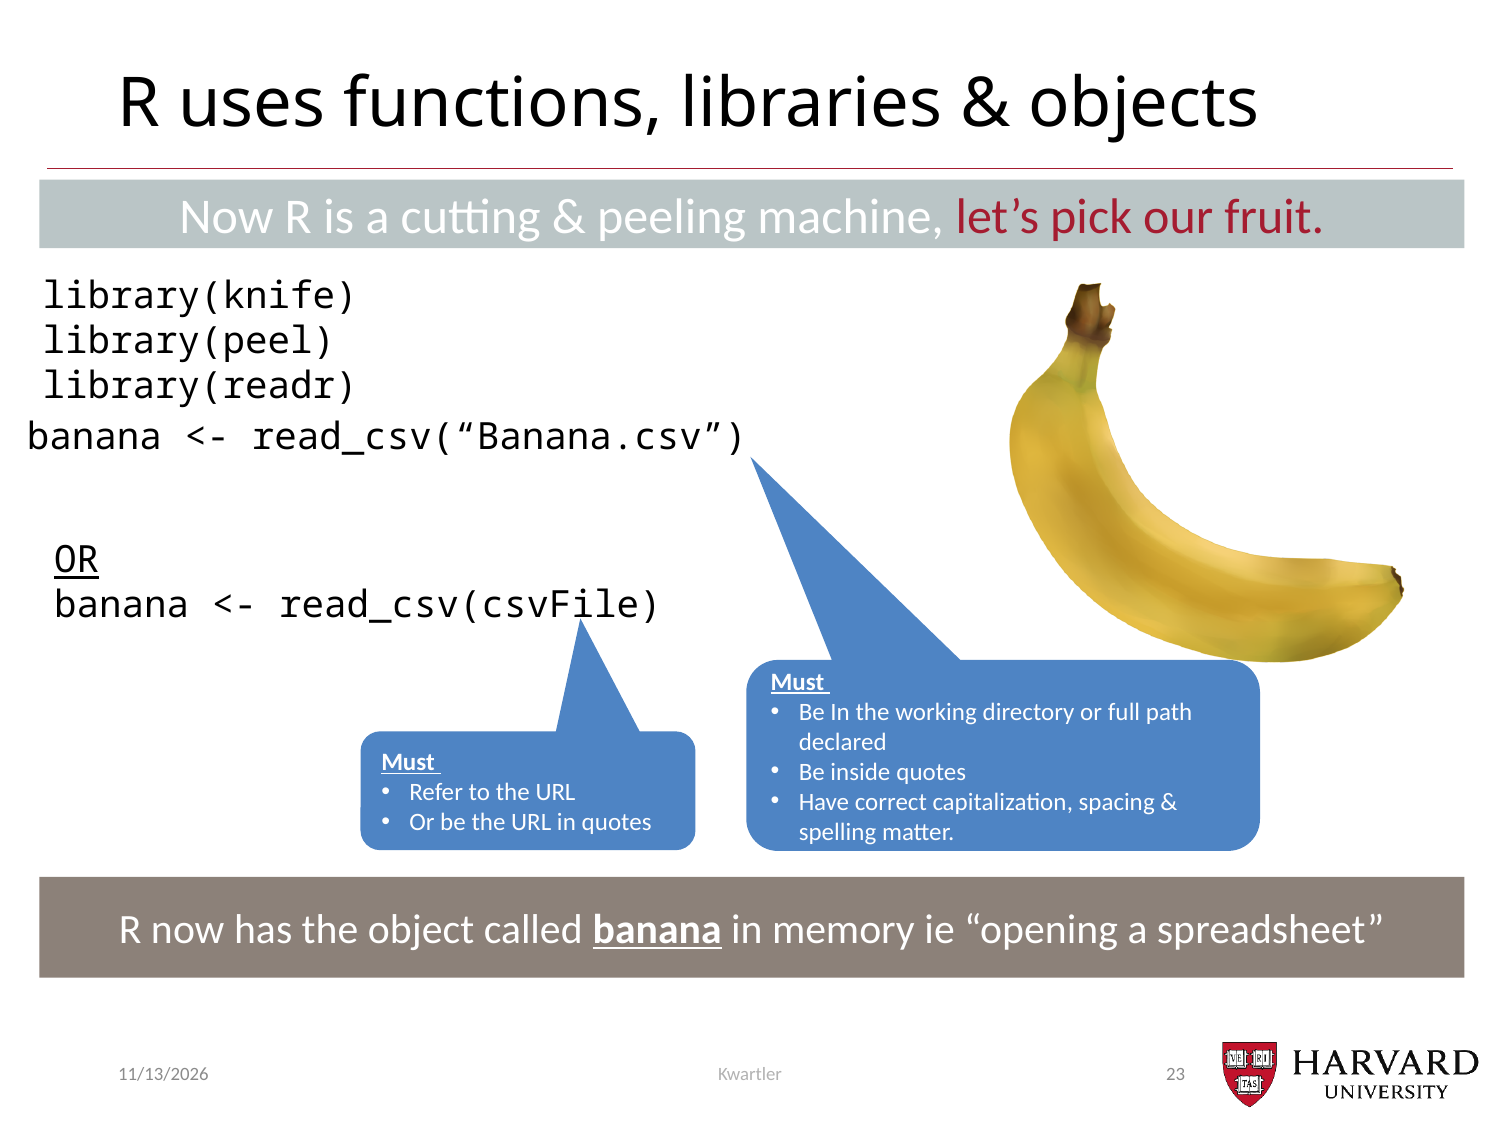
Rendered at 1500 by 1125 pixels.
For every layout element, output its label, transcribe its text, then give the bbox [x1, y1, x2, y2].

text_box Now R is a cutting & peeling machine, let’s pick our fruit. [38, 179, 1465, 249]
picture [955, 216, 1444, 705]
slide_number 23 [1059, 1042, 1200, 1103]
text_box Must Be In the working directory or full path declared Be inside quotes Have correct capitalization, spacing & spelling matter. [745, 455, 1262, 853]
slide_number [103, 1042, 441, 1103]
picture [1200, 1024, 1500, 1125]
text_box OR banana <- read_csv(csvFile) [39, 528, 790, 633]
footer Kwartler [496, 1042, 1004, 1103]
text_box banana <- read_csv(“Banana.csv”) [12, 404, 762, 465]
title R uses functions, libraries & objects [103, 59, 1397, 157]
text_box R now has the object called banana in memory ie “opening a spreadsheet” [38, 876, 1465, 979]
text_box library(knife) library(peel) library(readr) [27, 263, 373, 404]
text_box Must Refer to the URL Or be the URL in quotes [359, 615, 697, 852]
